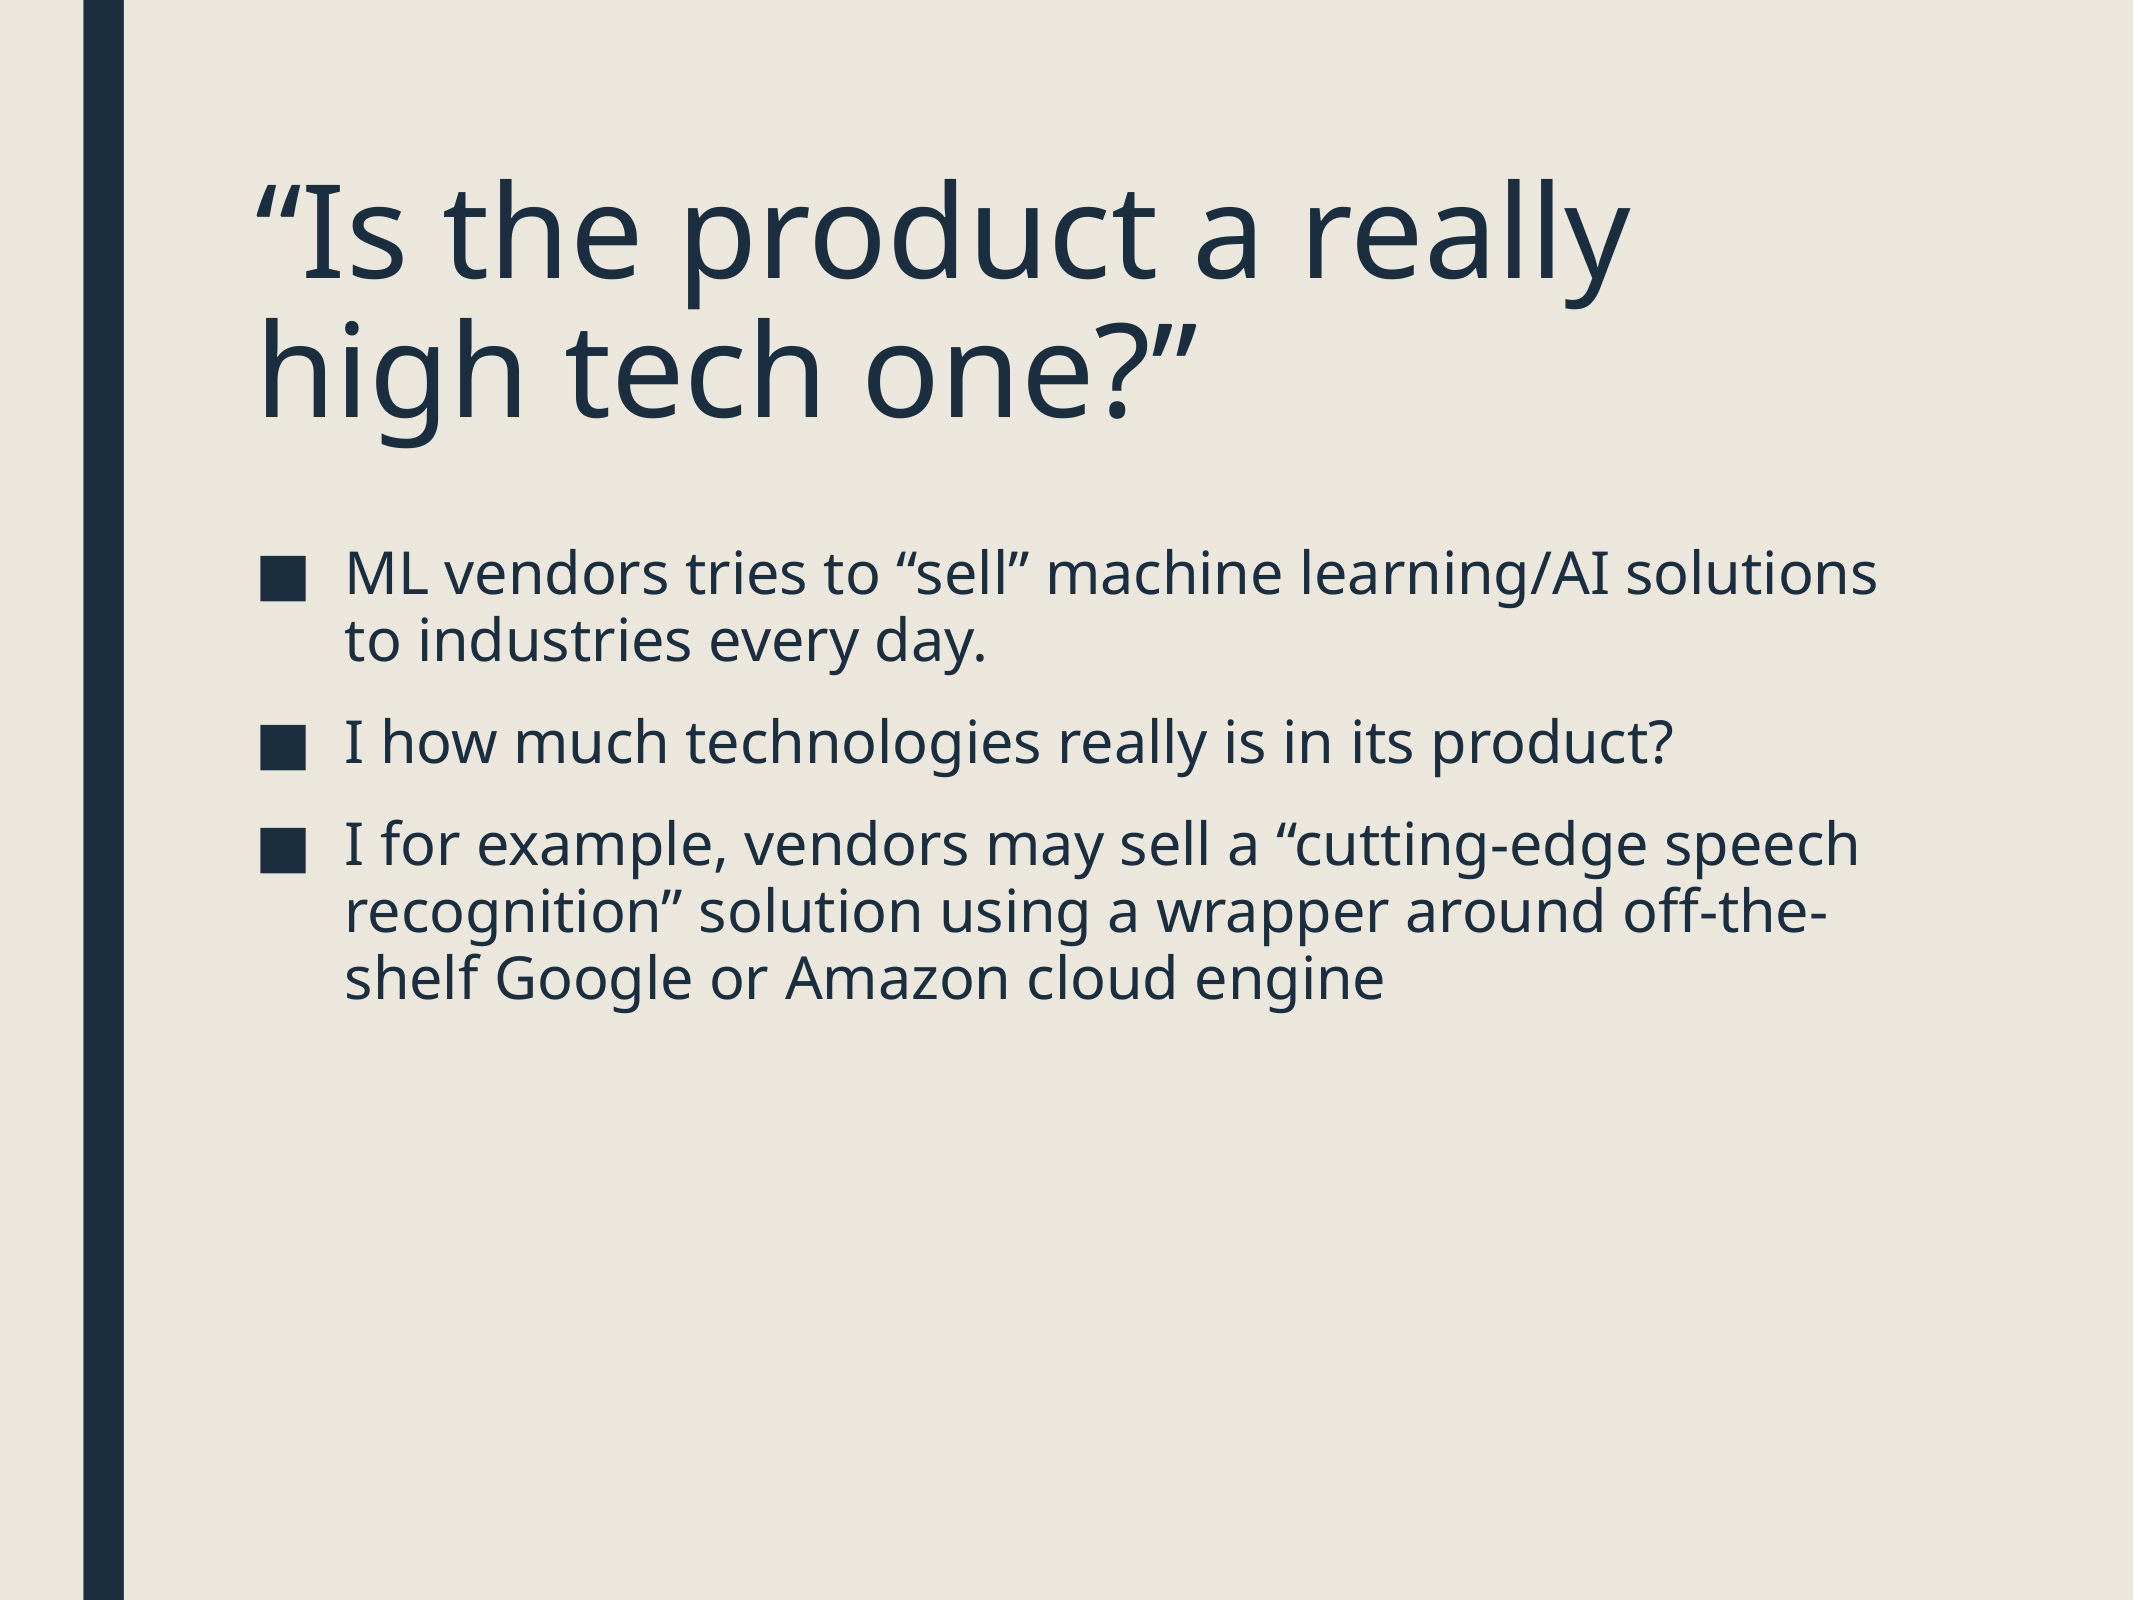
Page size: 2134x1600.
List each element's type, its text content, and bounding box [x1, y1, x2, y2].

list ML vendors tries to “sell” machine learning/AI solutions to industries every day. I how much technologies really is in its product? I for example, vendors may sell a “cutting-edge speech recognition” solution using a wrapper around off-the-shelf Google or Amazon cloud engine [240, 533, 1920, 1369]
title “Is the product a really high tech one?” [240, 159, 1920, 507]
